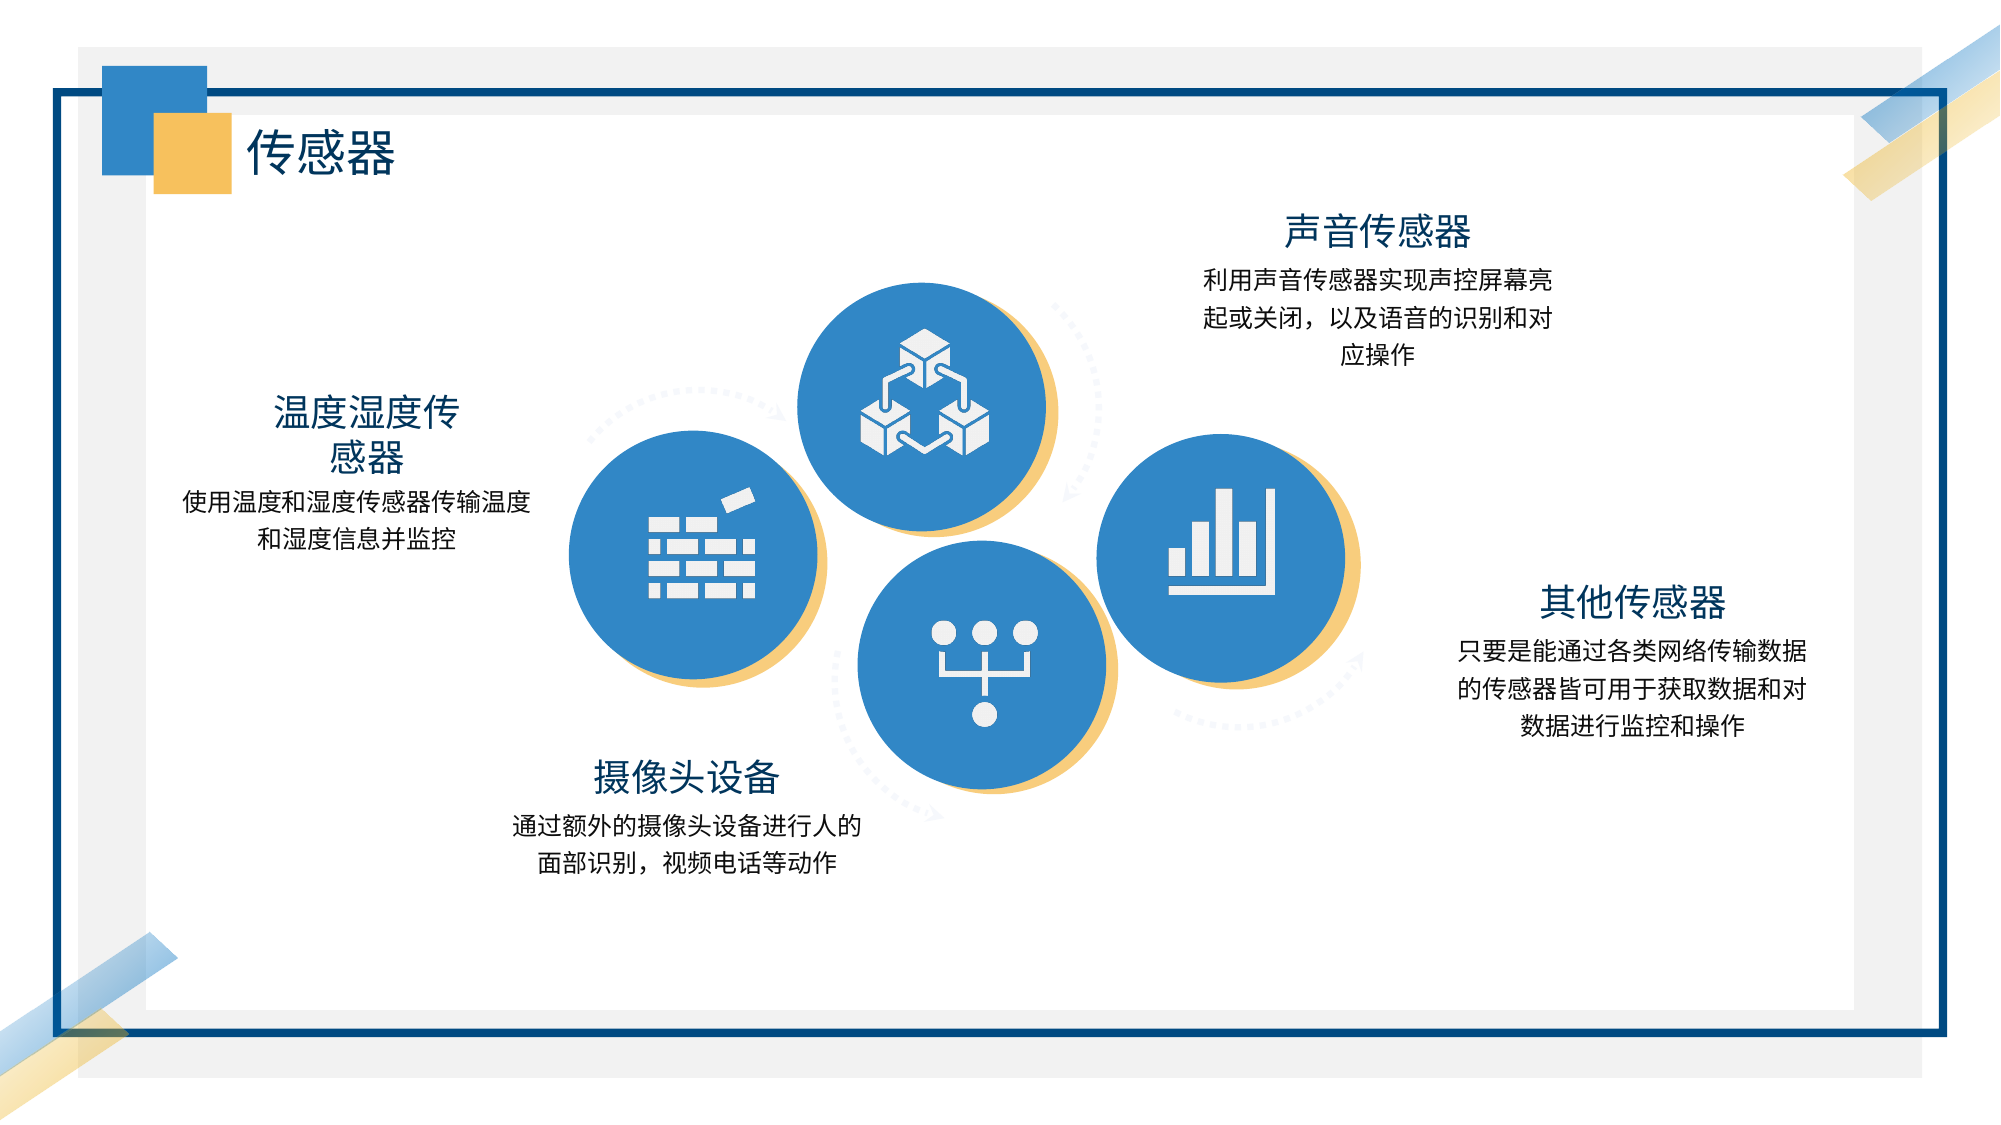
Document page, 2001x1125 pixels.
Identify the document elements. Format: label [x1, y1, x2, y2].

text_box [0, 0, 2000, 1125]
text_box [157, 200, 1833, 887]
